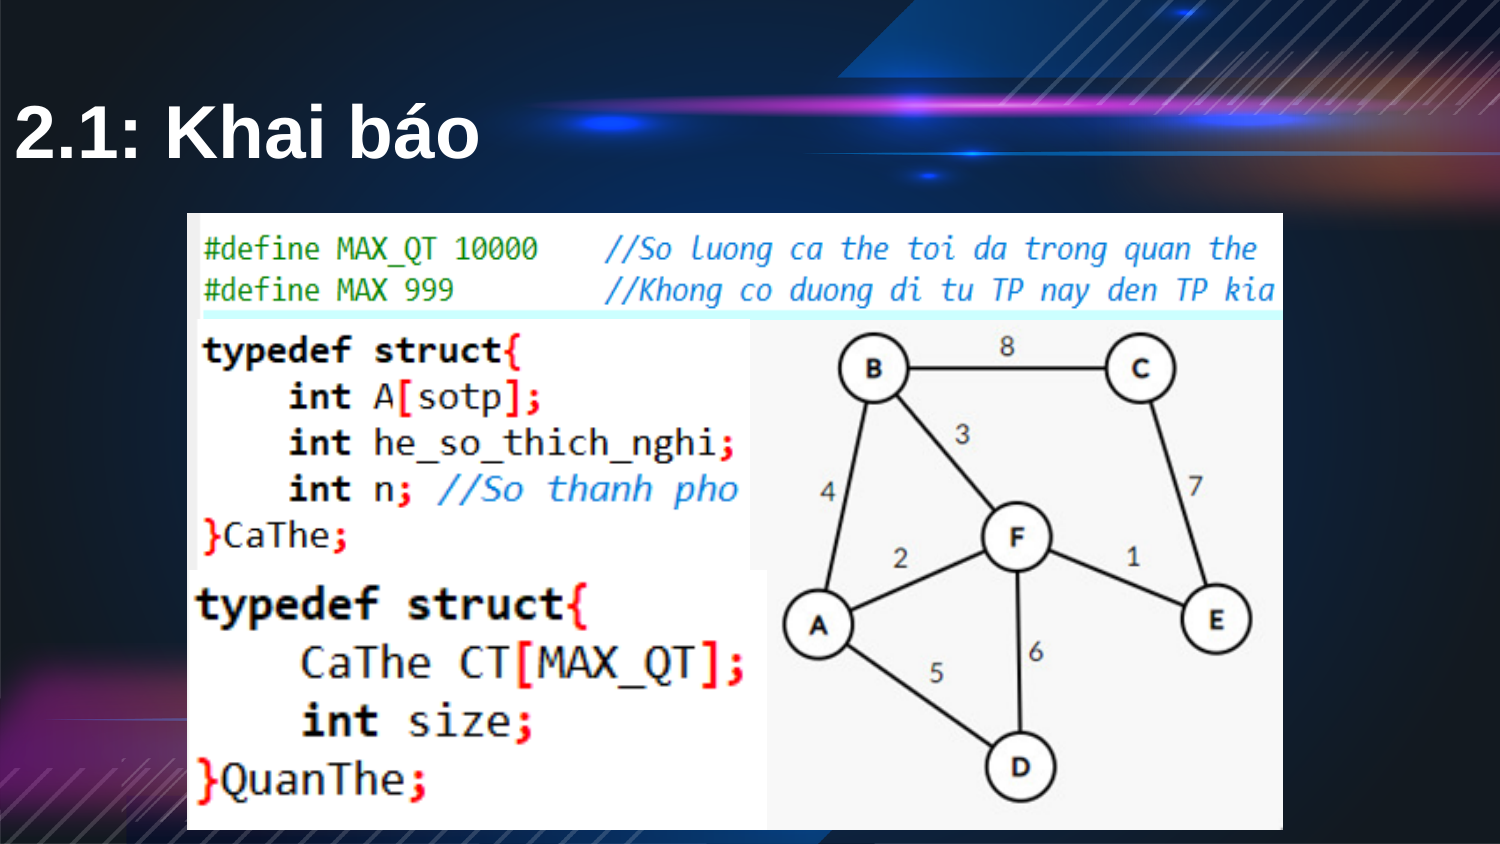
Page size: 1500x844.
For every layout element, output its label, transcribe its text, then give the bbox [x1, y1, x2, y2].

text_box 2.1: Khai báo [0, 75, 502, 181]
picture [0, 0, 1500, 844]
